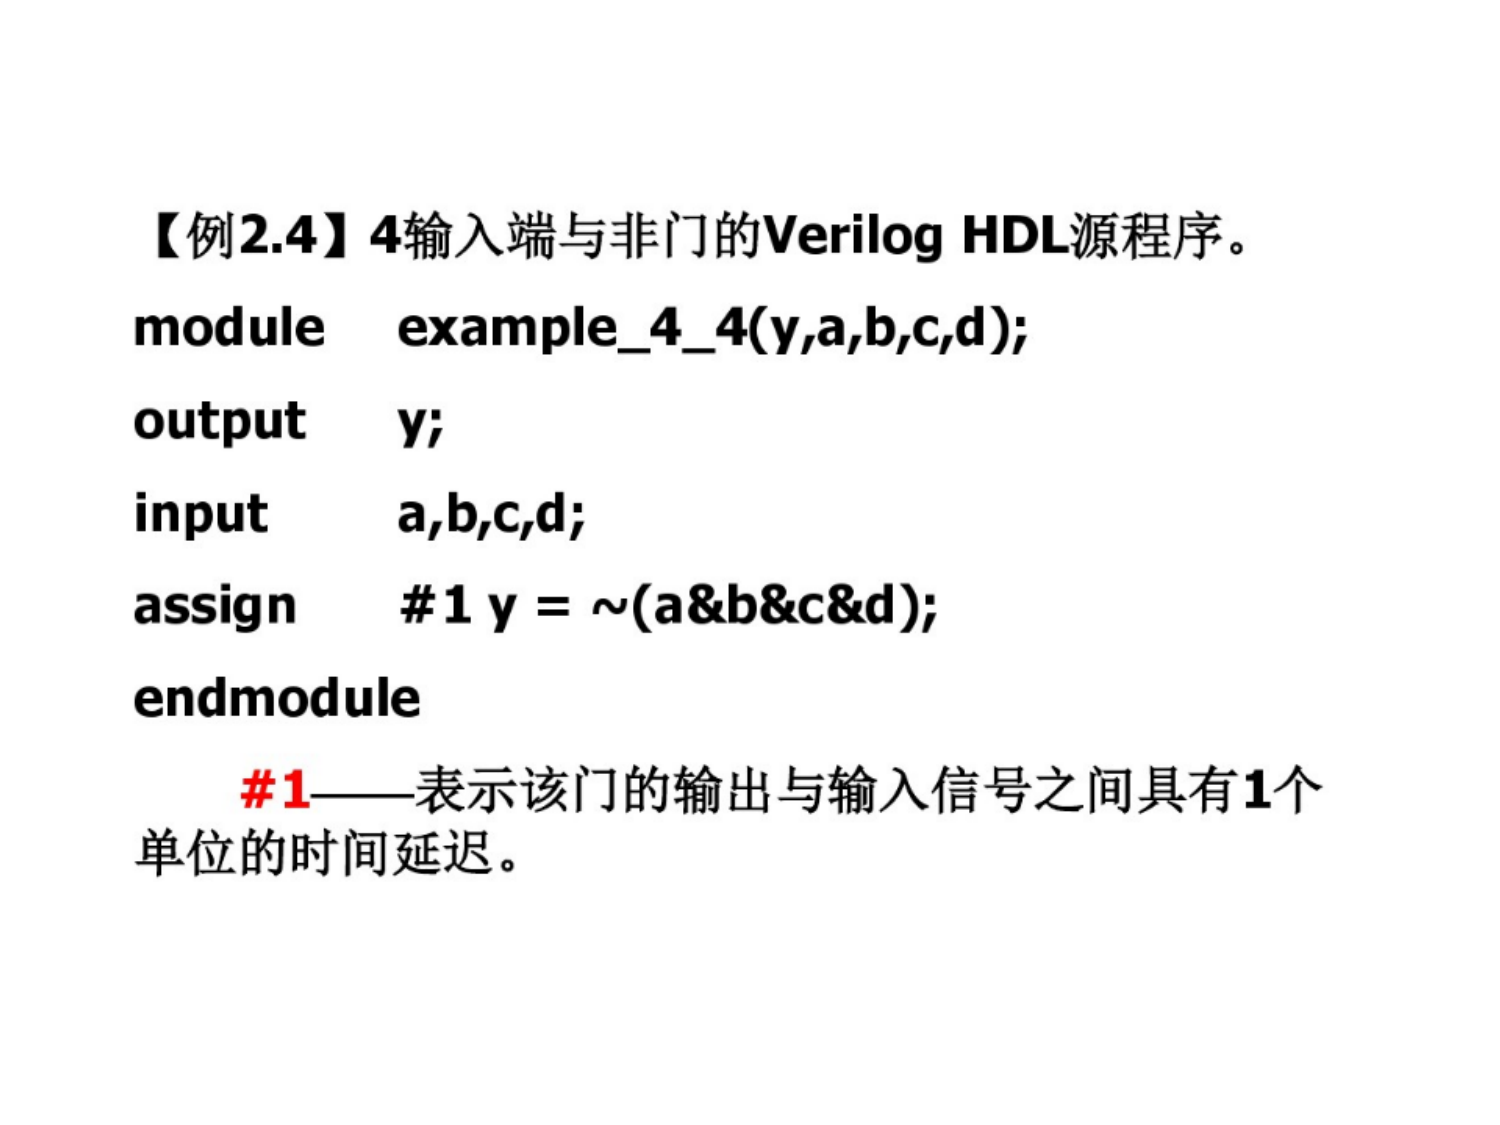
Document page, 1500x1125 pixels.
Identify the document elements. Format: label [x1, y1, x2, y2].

picture [109, 167, 1391, 958]
